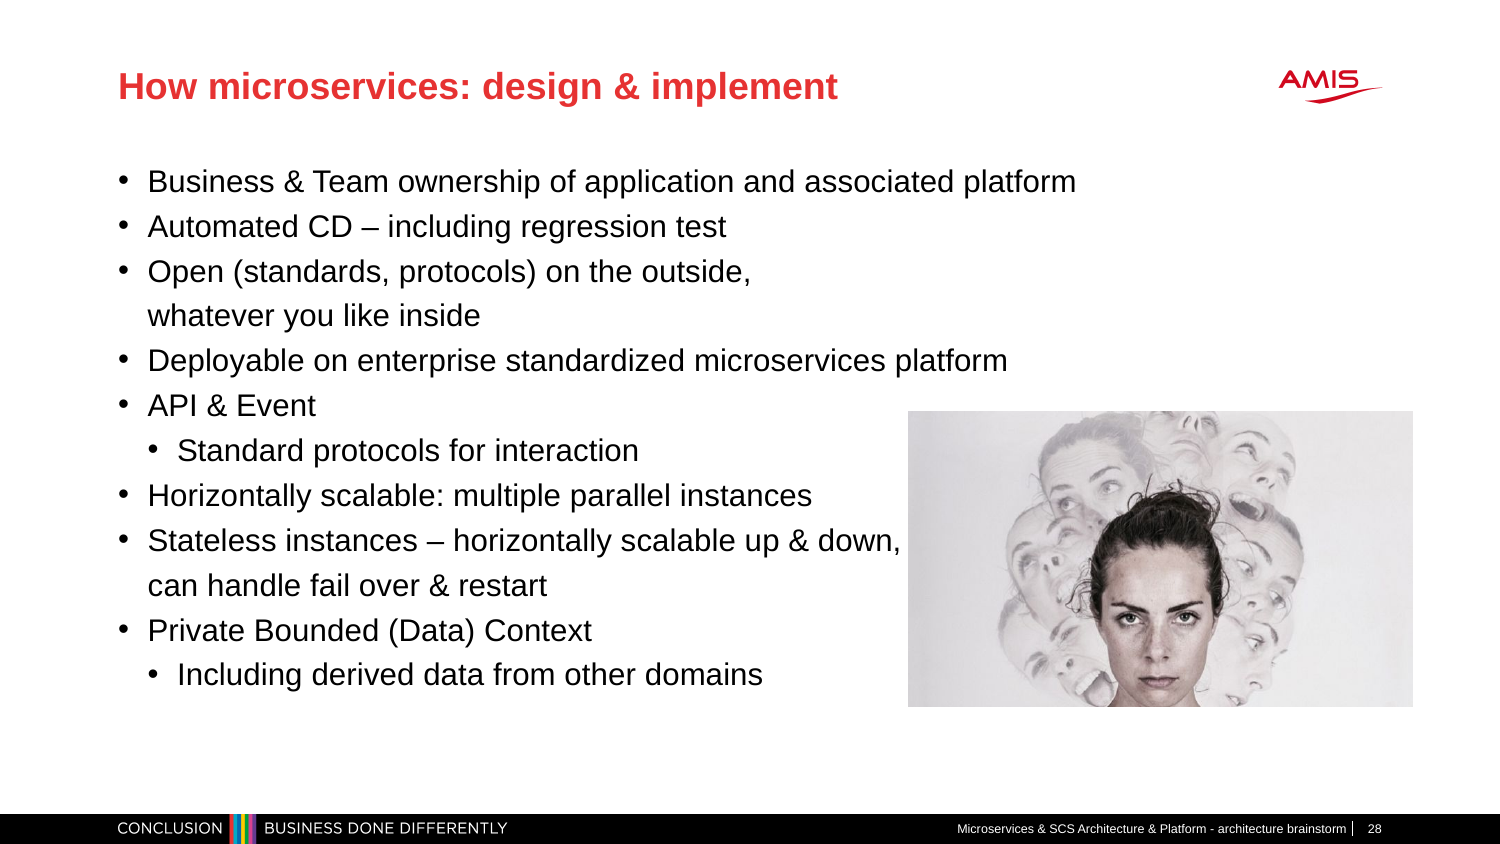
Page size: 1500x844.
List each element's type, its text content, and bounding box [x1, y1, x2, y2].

picture [0, 814, 236, 844]
slide_number 28 [1358, 820, 1382, 839]
picture [908, 411, 1413, 707]
footer Microservices & SCS Architecture & Platform - architecture brainstorm [814, 820, 1347, 839]
title How microservices: design & implement [118, 47, 1205, 130]
picture [1205, 58, 1388, 106]
picture [239, 814, 1500, 844]
list Business & Team ownership of application and associated platform Automated CD – including regression test Open (standards, protocols) on the outside, whatever you like inside Deployable on enterprise standardized microservices platform API & Event Standard protocols for interaction Horizontally scalable: multiple parallel instances Stateless instances – horizontally scalable up & down, can handle fail over & restart Private Bounded (Data) Context Including derived data from other domains [118, 153, 1205, 774]
